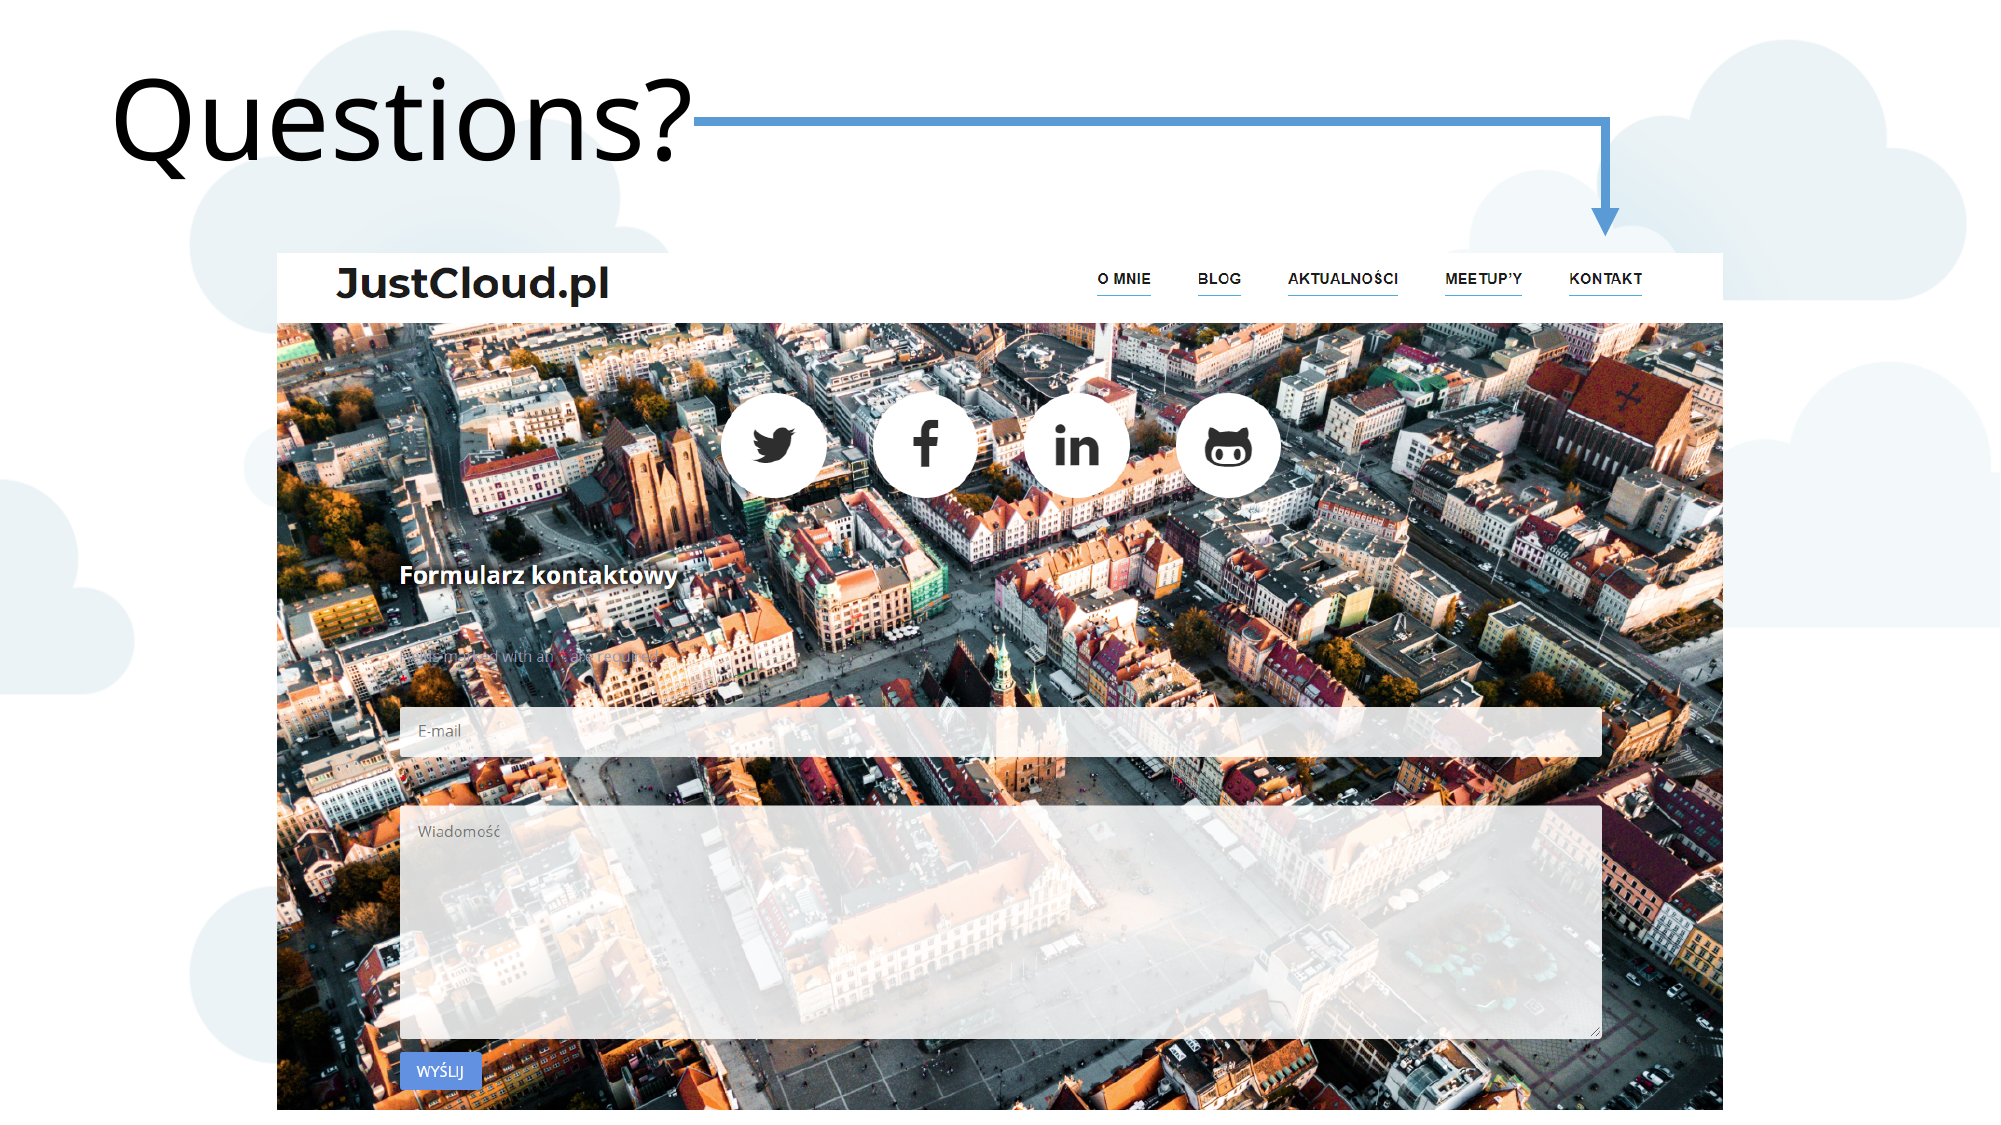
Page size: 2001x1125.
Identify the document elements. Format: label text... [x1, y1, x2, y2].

picture [0, 0, 2001, 1125]
text_box Questions? [27, 40, 777, 191]
